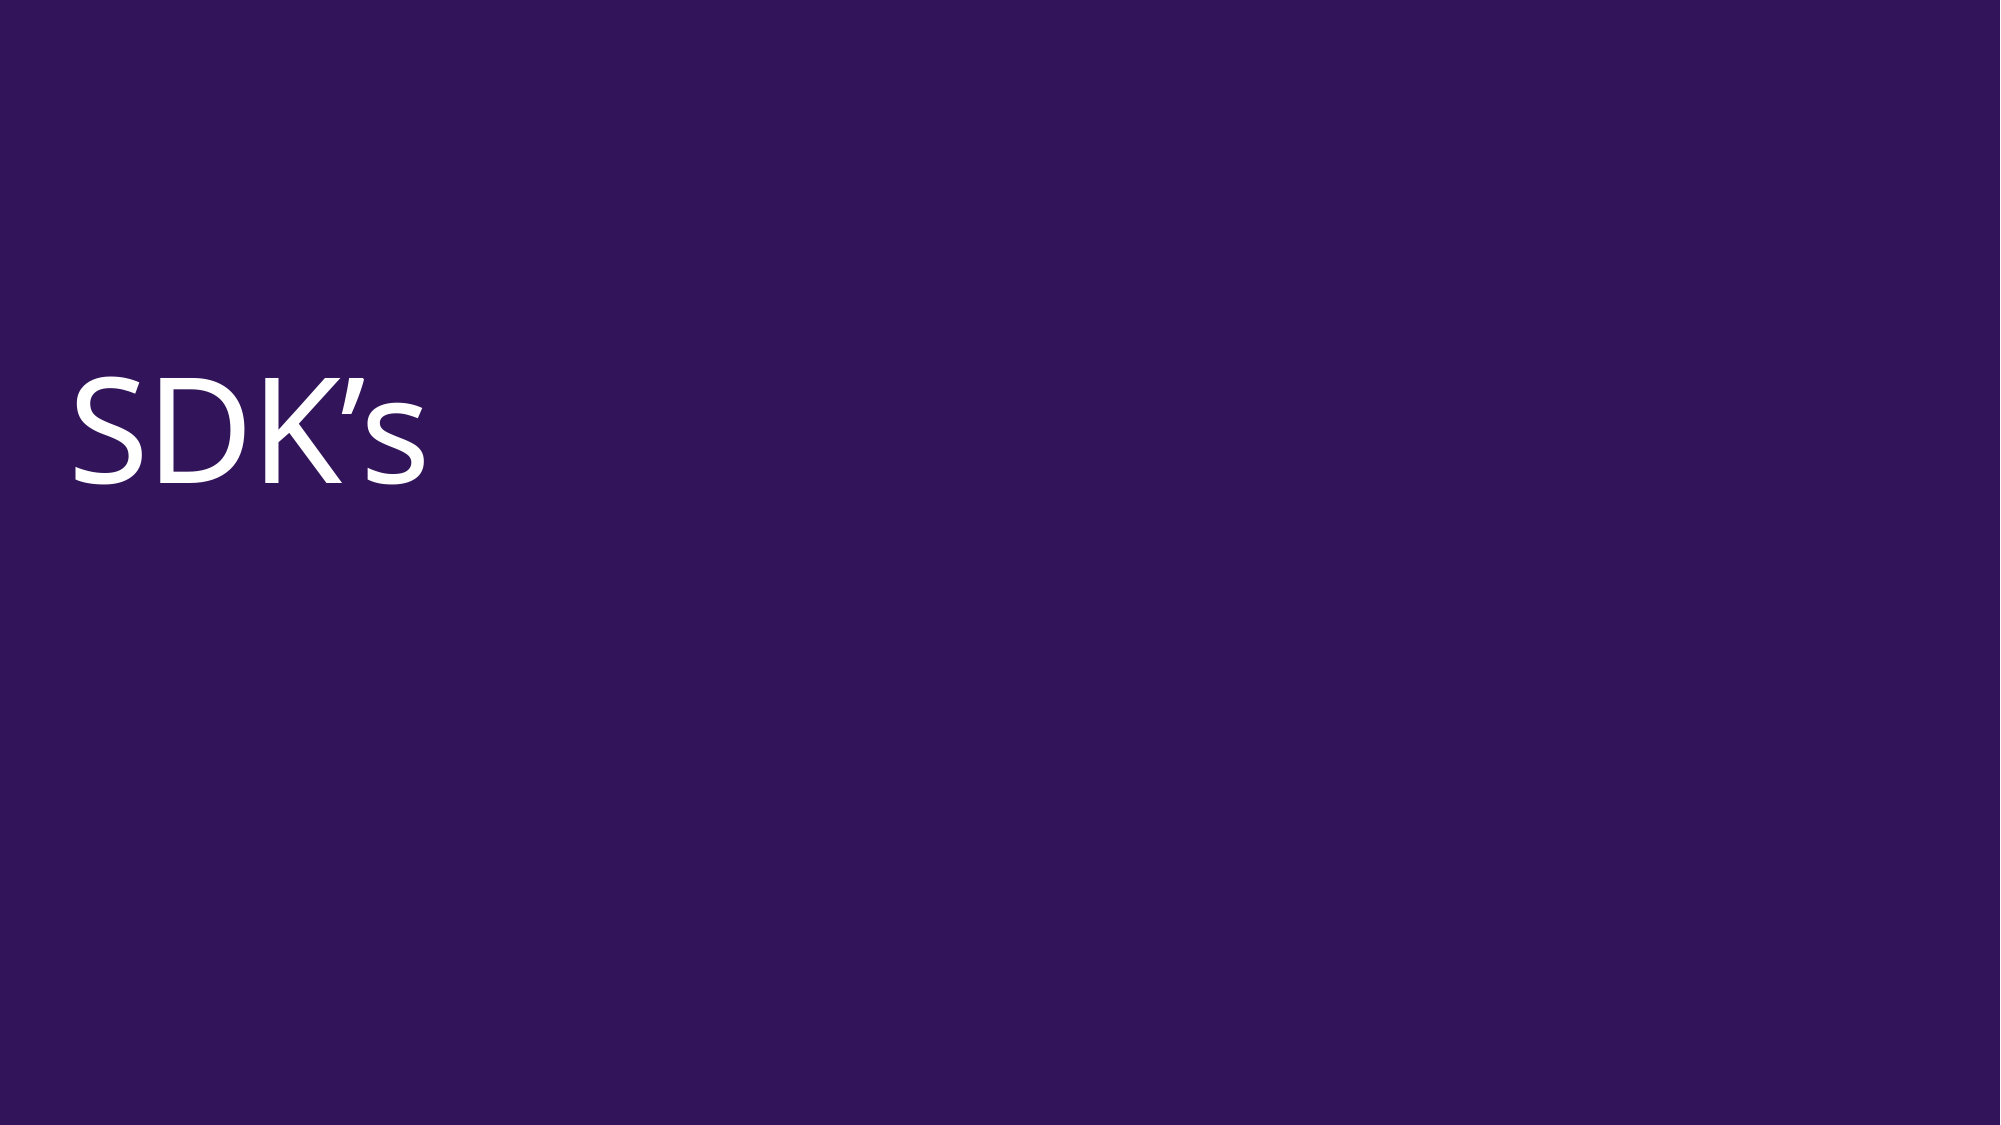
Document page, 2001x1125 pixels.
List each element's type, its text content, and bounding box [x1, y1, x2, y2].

title SDK’s [44, 341, 1956, 532]
